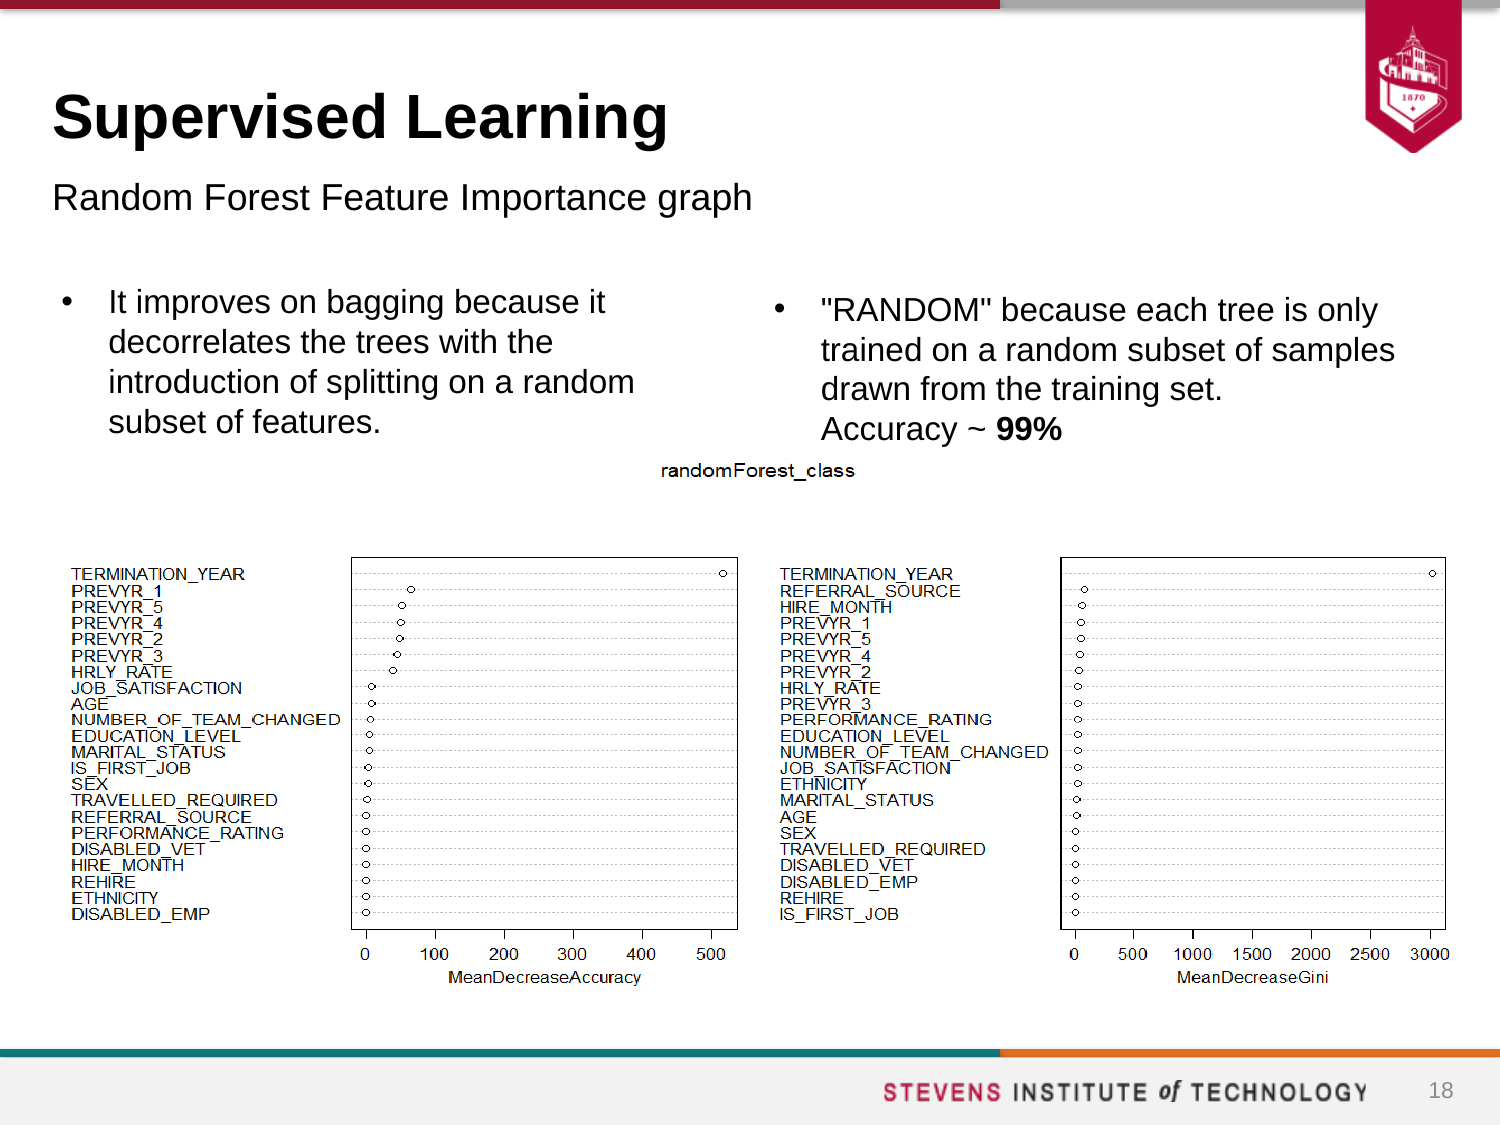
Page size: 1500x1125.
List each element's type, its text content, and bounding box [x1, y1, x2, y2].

picture [64, 452, 1457, 994]
list Random Forest Feature Importance graph [37, 165, 1463, 232]
title Supervised Learning [37, 68, 1236, 157]
list "RANDOM" because each tree is only trained on a random subset of samples drawn from the training set. Accuracy ~ 99% [759, 280, 1455, 451]
list It improves on bagging because it decorrelates the trees with the introduction of splitting on a random subset of features. [46, 273, 743, 993]
slide_number 18 [1401, 1059, 1481, 1120]
